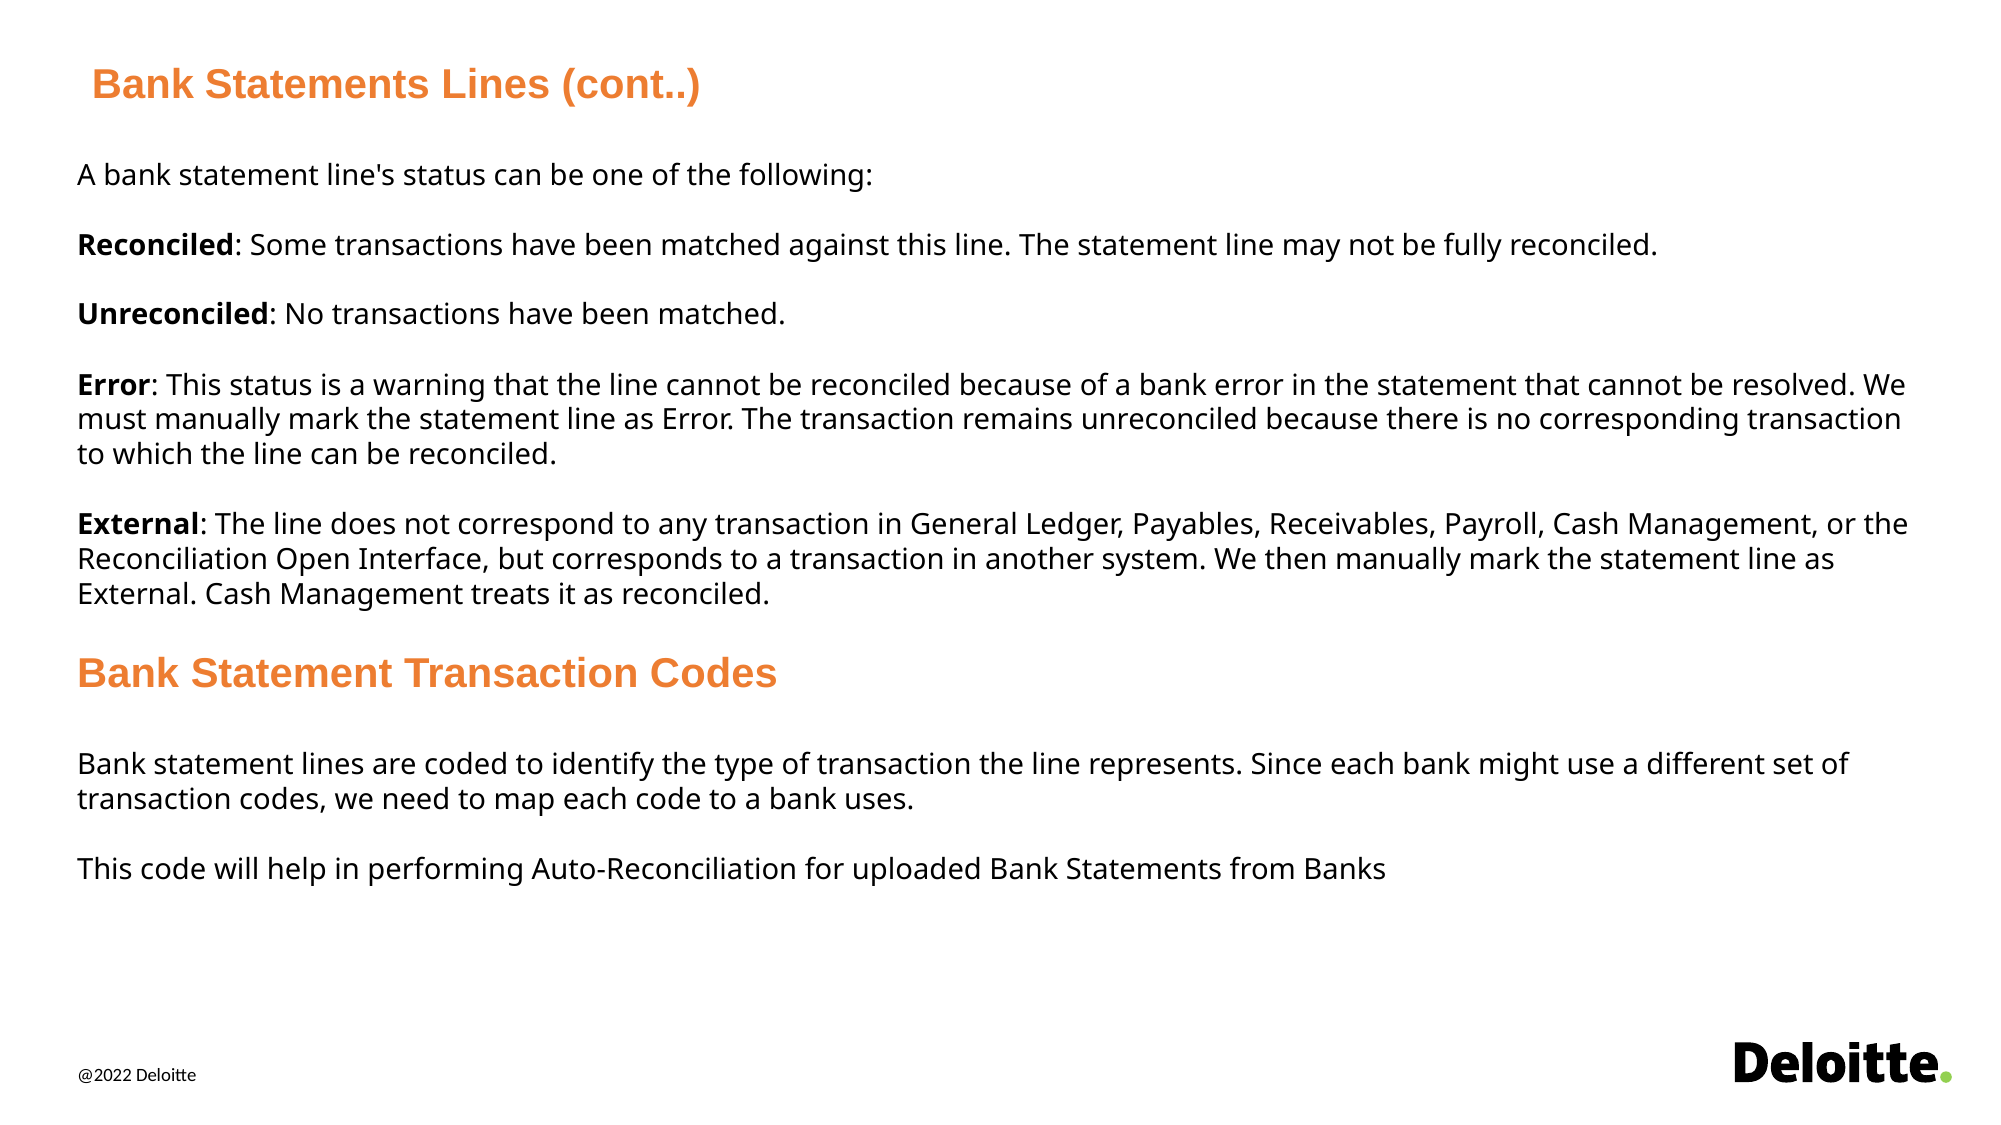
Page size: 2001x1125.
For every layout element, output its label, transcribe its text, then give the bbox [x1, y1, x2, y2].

text_box A bank statement line's status can be one of the following: Reconciled: Some transactions have been matched against this line. The statement line may not be fully reconciled. Unreconciled: No transactions have been matched. Error: This status is a warning that the line cannot be reconciled because of a bank error in the statement that cannot be resolved. We must manually mark the statement line as Error. The transaction remains unreconciled because there is no corresponding transaction to which the line can be reconciled. External: The line does not correspond to any transaction in General Ledger, Payables, Receivables, Payroll, Cash Management, or the Reconciliation Open Interface, but corresponds to a transaction in another system. We then manually mark the statement line as External. Cash Management treats it as reconciled. Bank Statement Transaction Codes Bank statement lines are coded to identify the type of transaction the line represents. Since each bank might use a different set of transaction codes, we need to map each code to a bank uses. This code will help in performing Auto-Reconciliation for uploaded Bank Statements from Banks [77, 156, 1923, 969]
text_box Bank Statements Lines (cont..) [77, 49, 1923, 104]
